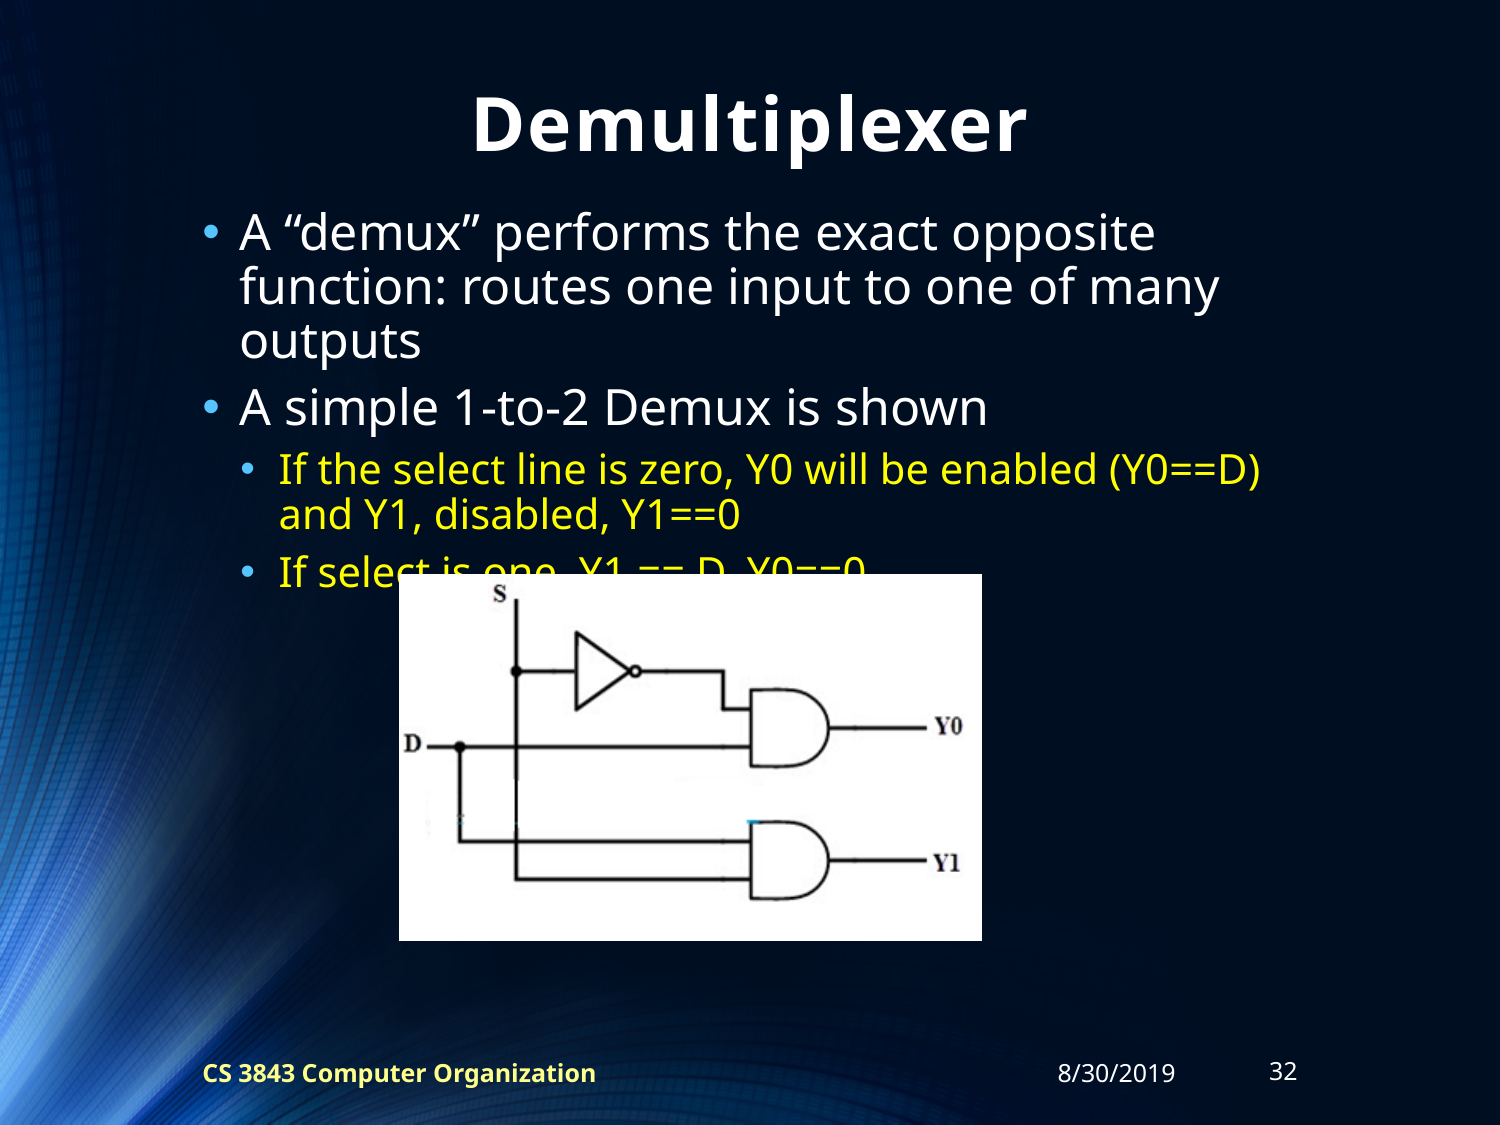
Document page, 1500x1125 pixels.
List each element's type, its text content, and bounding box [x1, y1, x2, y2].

list A “demux” performs the exact opposite function: routes one input to one of many outputs A simple 1-to-2 Demux is shown If the select line is zero, Y0 will be enabled (Y0==D) and Y1, disabled, Y1==0 If select is one, Y1 == D, Y0==0 [187, 200, 1312, 1013]
title Demultiplexer [187, 62, 1313, 175]
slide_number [1012, 1050, 1191, 1096]
slide_number 32 [1209, 1050, 1313, 1096]
picture [0, 0, 1500, 1125]
footer CS 3843 Computer Organization [187, 1050, 994, 1096]
